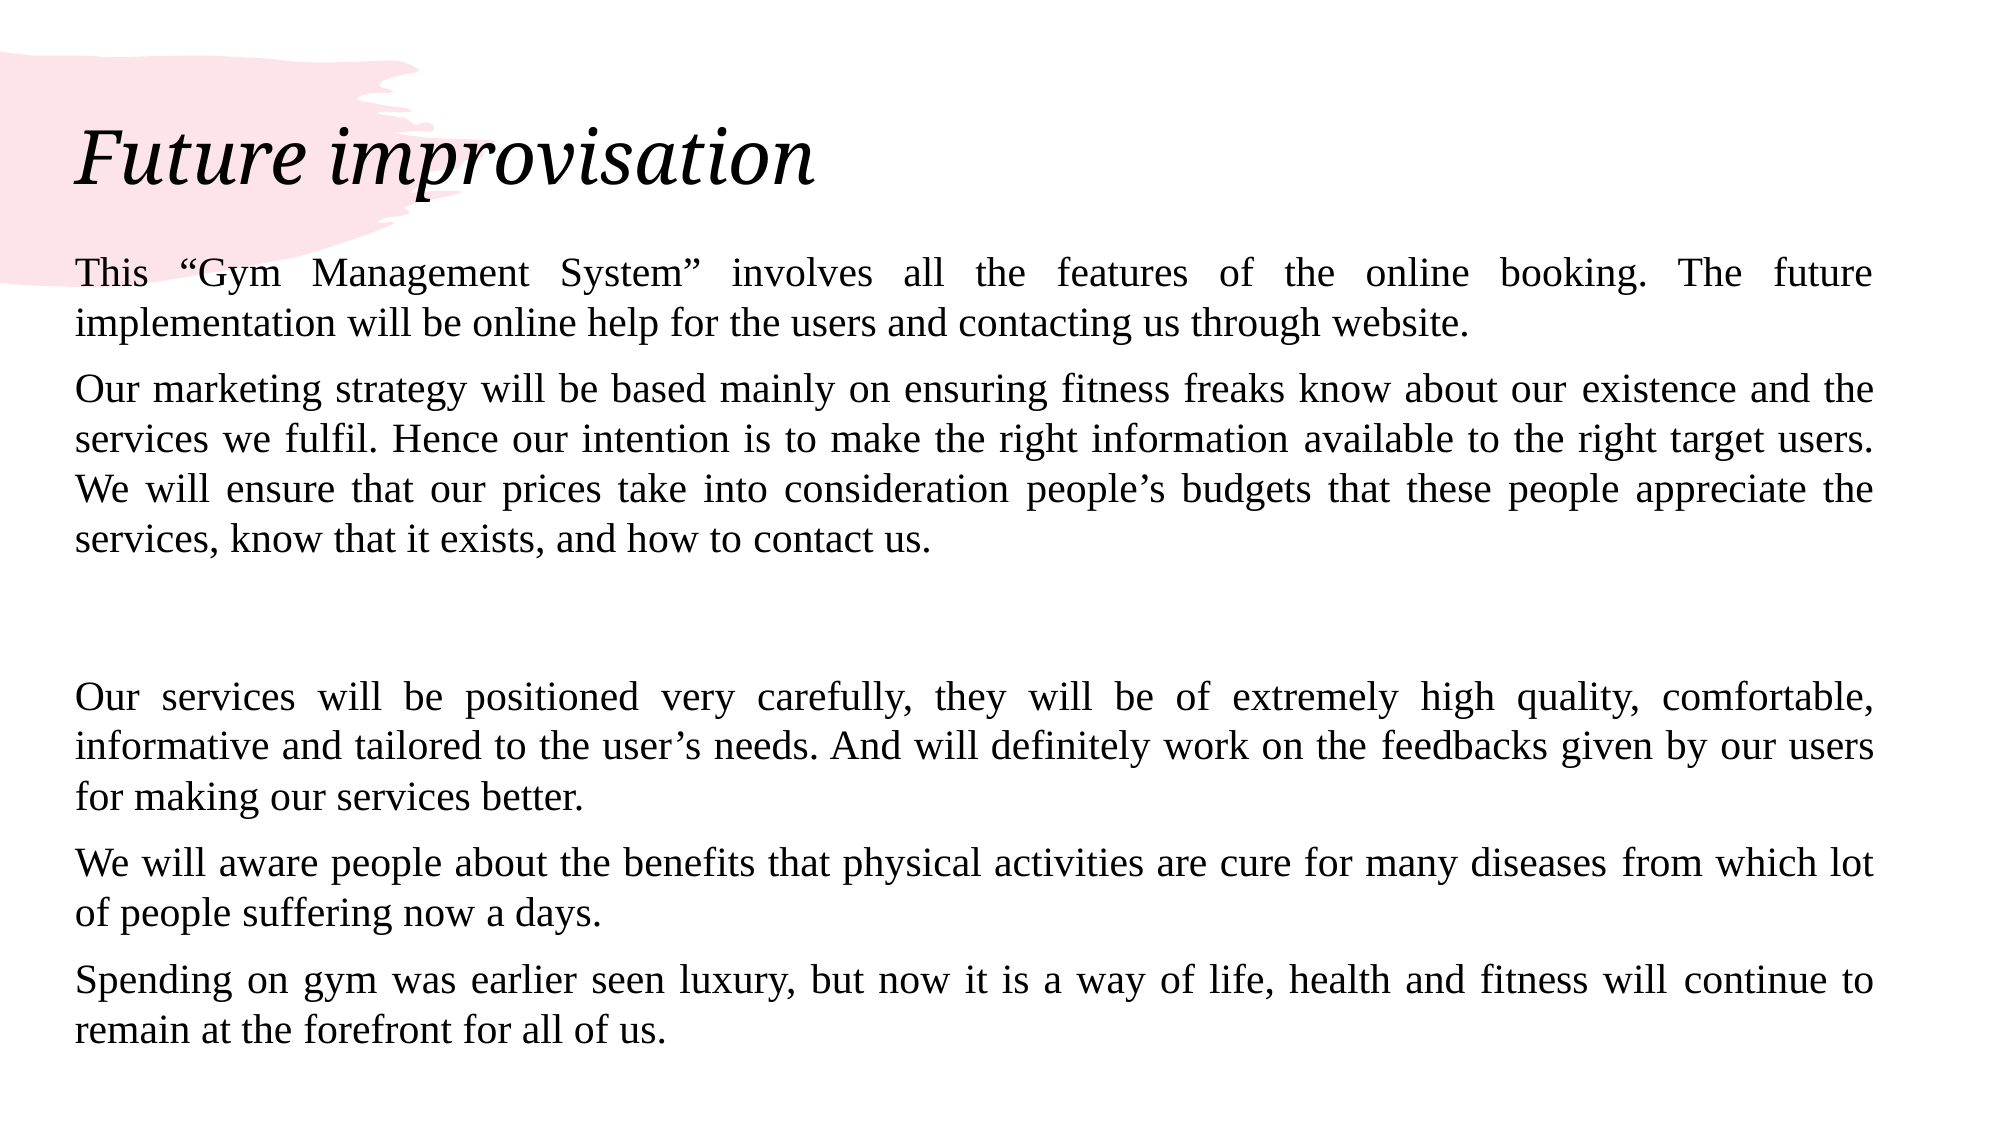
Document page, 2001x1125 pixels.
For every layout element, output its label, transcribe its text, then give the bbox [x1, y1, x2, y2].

text_box Future improvisation [60, 102, 1061, 177]
text_box This “Gym Management System” involves all the features of the online booking. The future implementation will be online help for the users and contacting us through website. Our marketing strategy will be based mainly on ensuring fitness freaks know about our existence and the services we fulfil. Hence our intention is to make the right information available to the right target users. We will ensure that our prices take into consideration people’s budgets that these people appreciate the services, know that it exists, and how to contact us. Our services will be positioned very carefully, they will be of extremely high quality, comfortable, informative and tailored to the user’s needs. And will definitely work on the feedbacks given by our users for making our services better. We will aware people about the benefits that physical activities are cure for many diseases from which lot of people suffering now a days. Spending on gym was earlier seen luxury, but now it is a way of life, health and fitness will continue to remain at the forefront for all of us. [37, 177, 1967, 1060]
